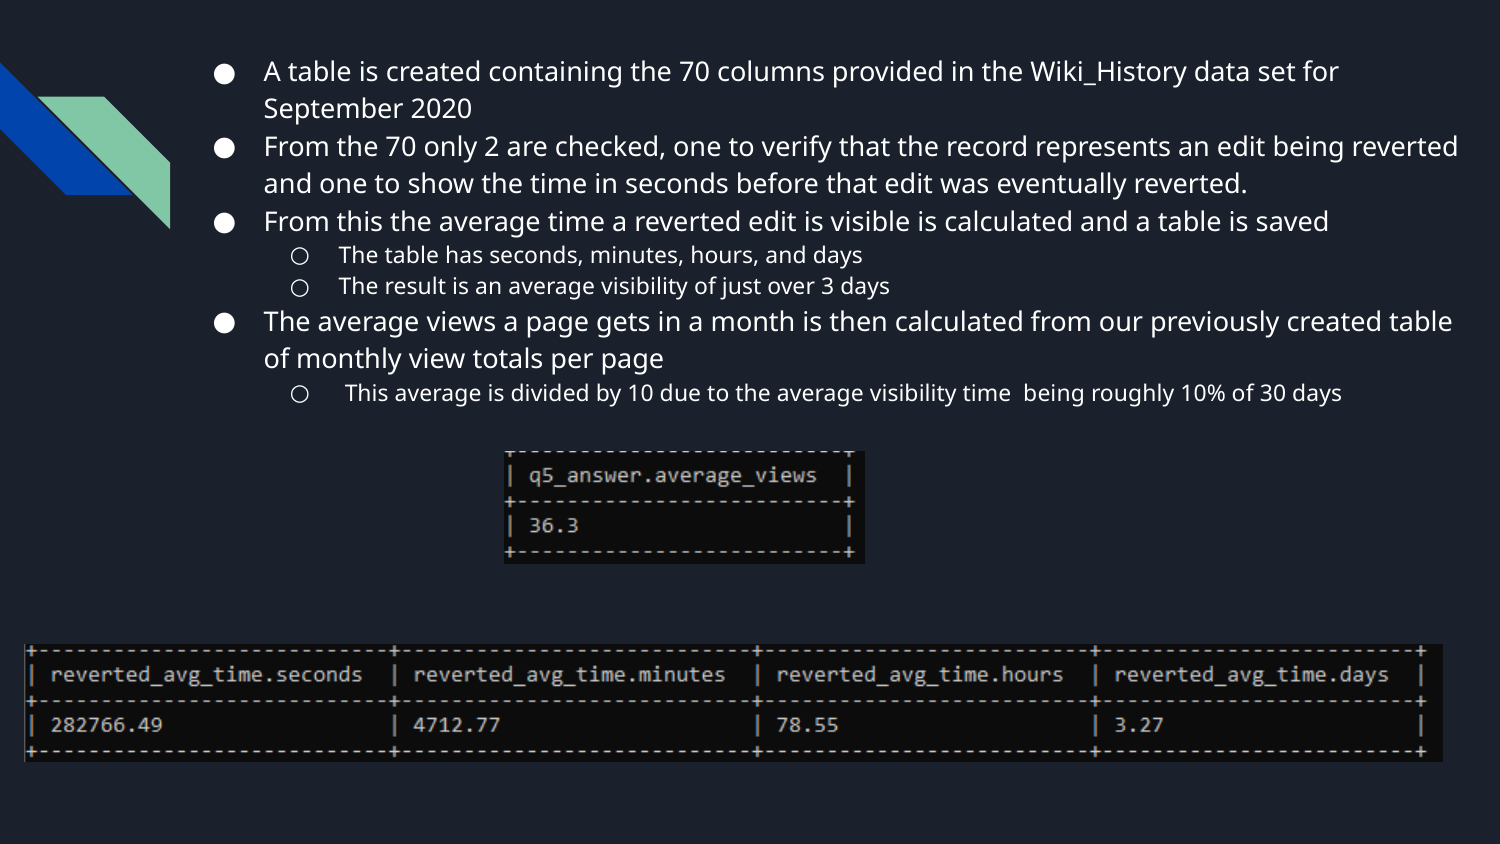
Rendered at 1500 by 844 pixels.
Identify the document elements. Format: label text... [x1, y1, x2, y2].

list A table is created containing the 70 columns provided in the Wiki_History data set for September 2020 From the 70 only 2 are checked, one to verify that the record represents an edit being reverted and one to show the time in seconds before that edit was eventually reverted. From this the average time a reverted edit is visible is calculated and a table is saved The table has seconds, minutes, hours, and days The result is an average visibility of just over 3 days The average views a page gets in a month is then calculated from our previously created table of monthly view totals per page This average is divided by 10 due to the average visibility time being roughly 10% of 30 days [173, 34, 1476, 417]
picture [504, 451, 865, 565]
picture [24, 644, 1443, 762]
